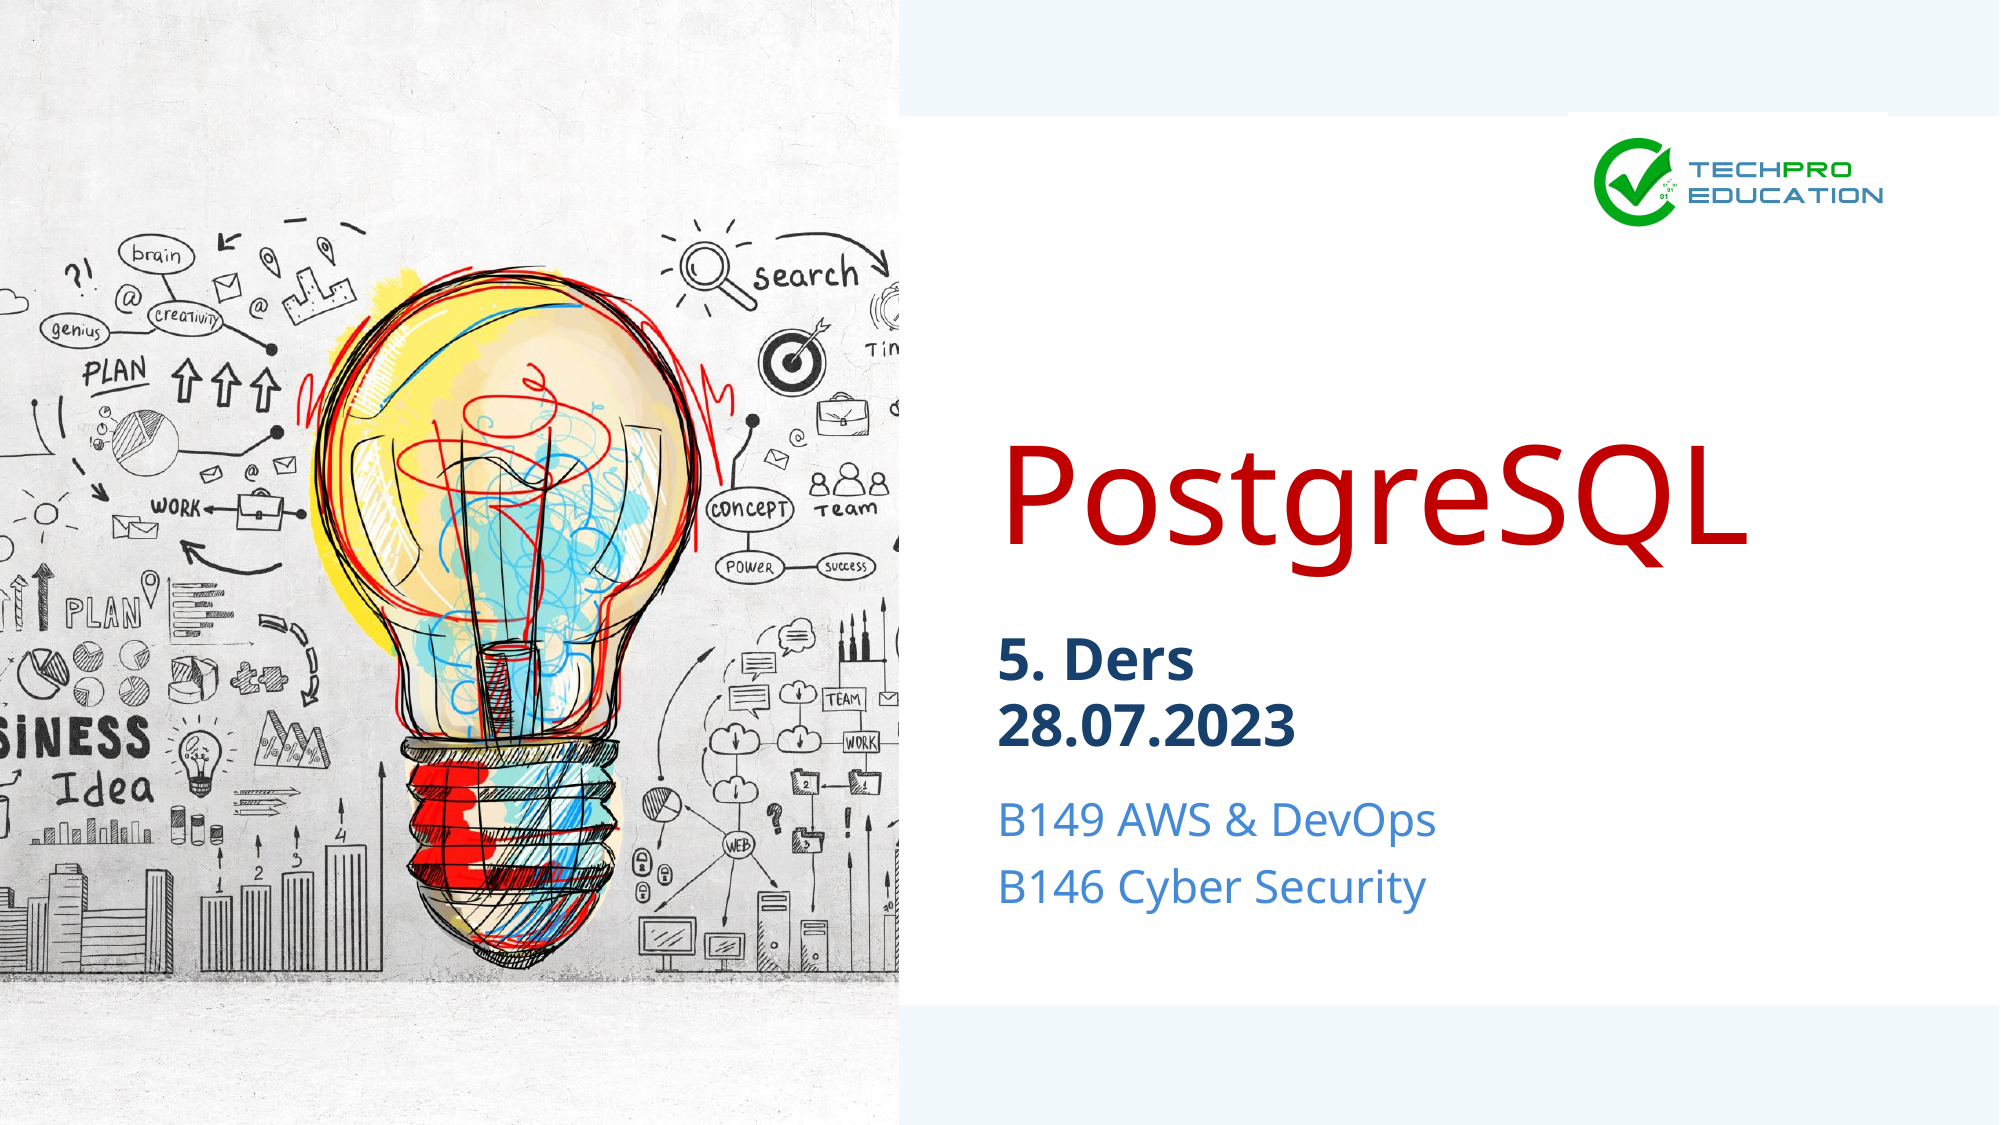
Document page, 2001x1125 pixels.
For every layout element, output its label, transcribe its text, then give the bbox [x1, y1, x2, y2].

picture [1568, 112, 1888, 261]
picture [0, 0, 899, 1125]
title PostgreSQL [982, 94, 1812, 582]
subtitle 5. Ders 28.07.2023 B149 AWS & DevOps B146 Cyber Security [982, 617, 1812, 978]
